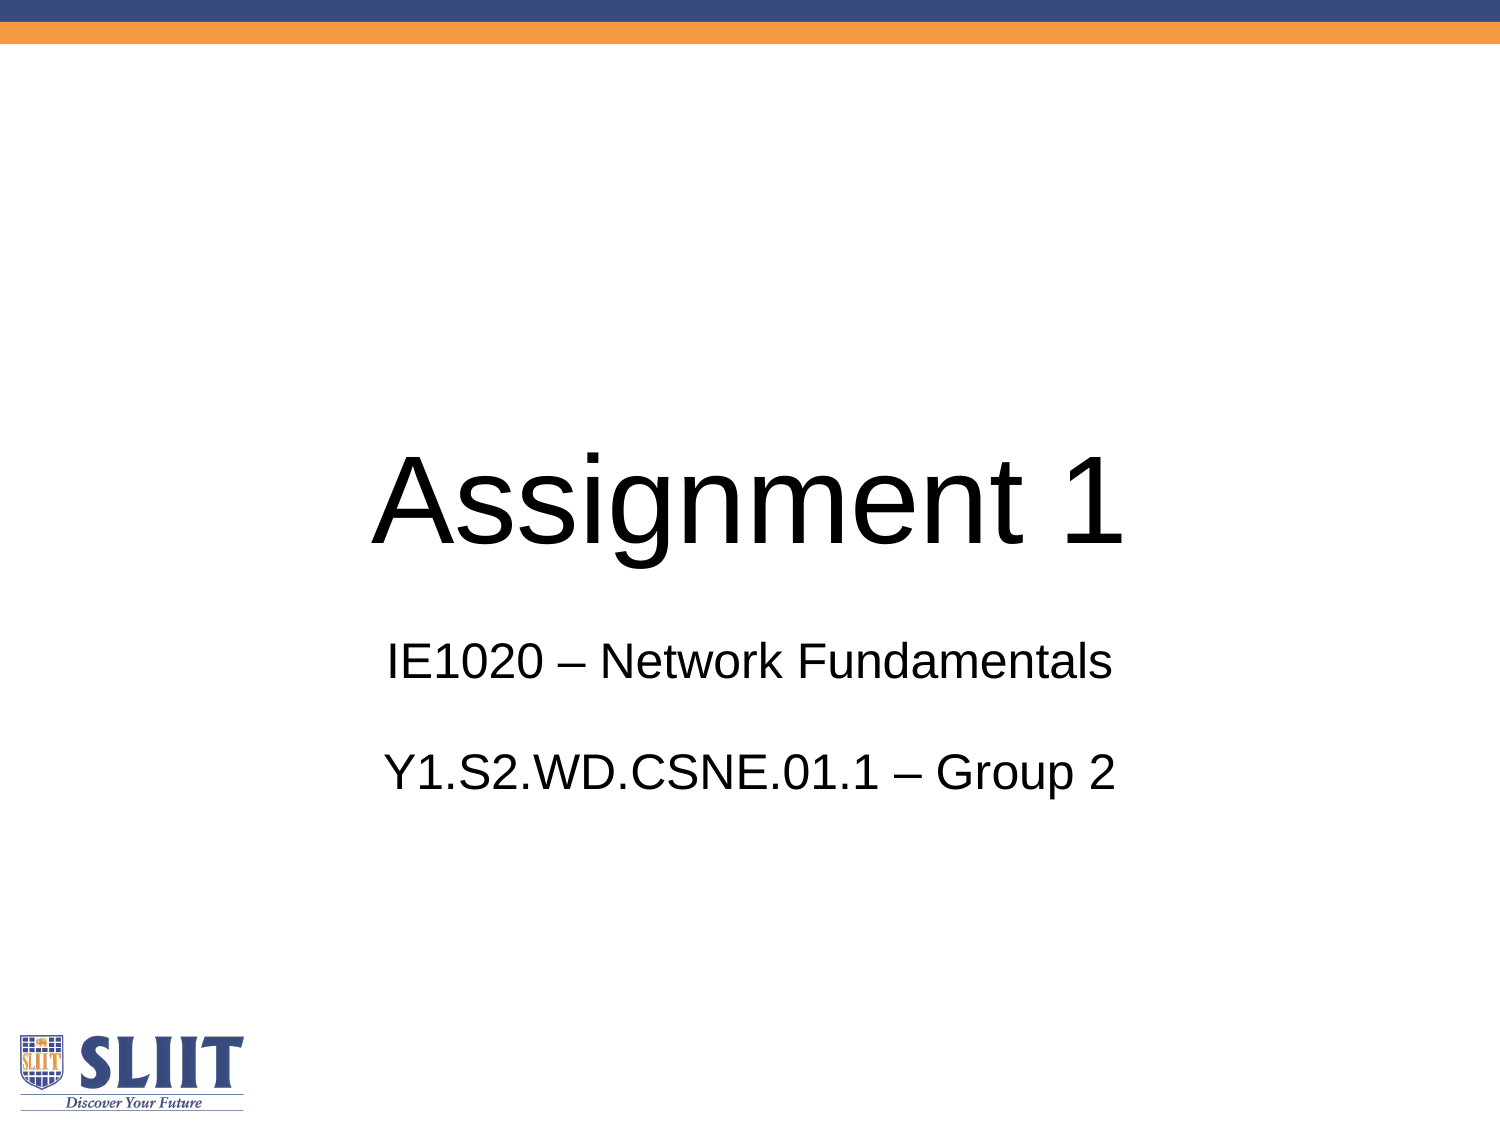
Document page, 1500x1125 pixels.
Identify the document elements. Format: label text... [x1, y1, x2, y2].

title Assignment 1 [112, 184, 1388, 576]
subtitle IE1020 – Network Fundamentals Y1.S2.WD.CSNE.01.1 – Group 2 [187, 590, 1313, 812]
picture [20, 1035, 244, 1111]
